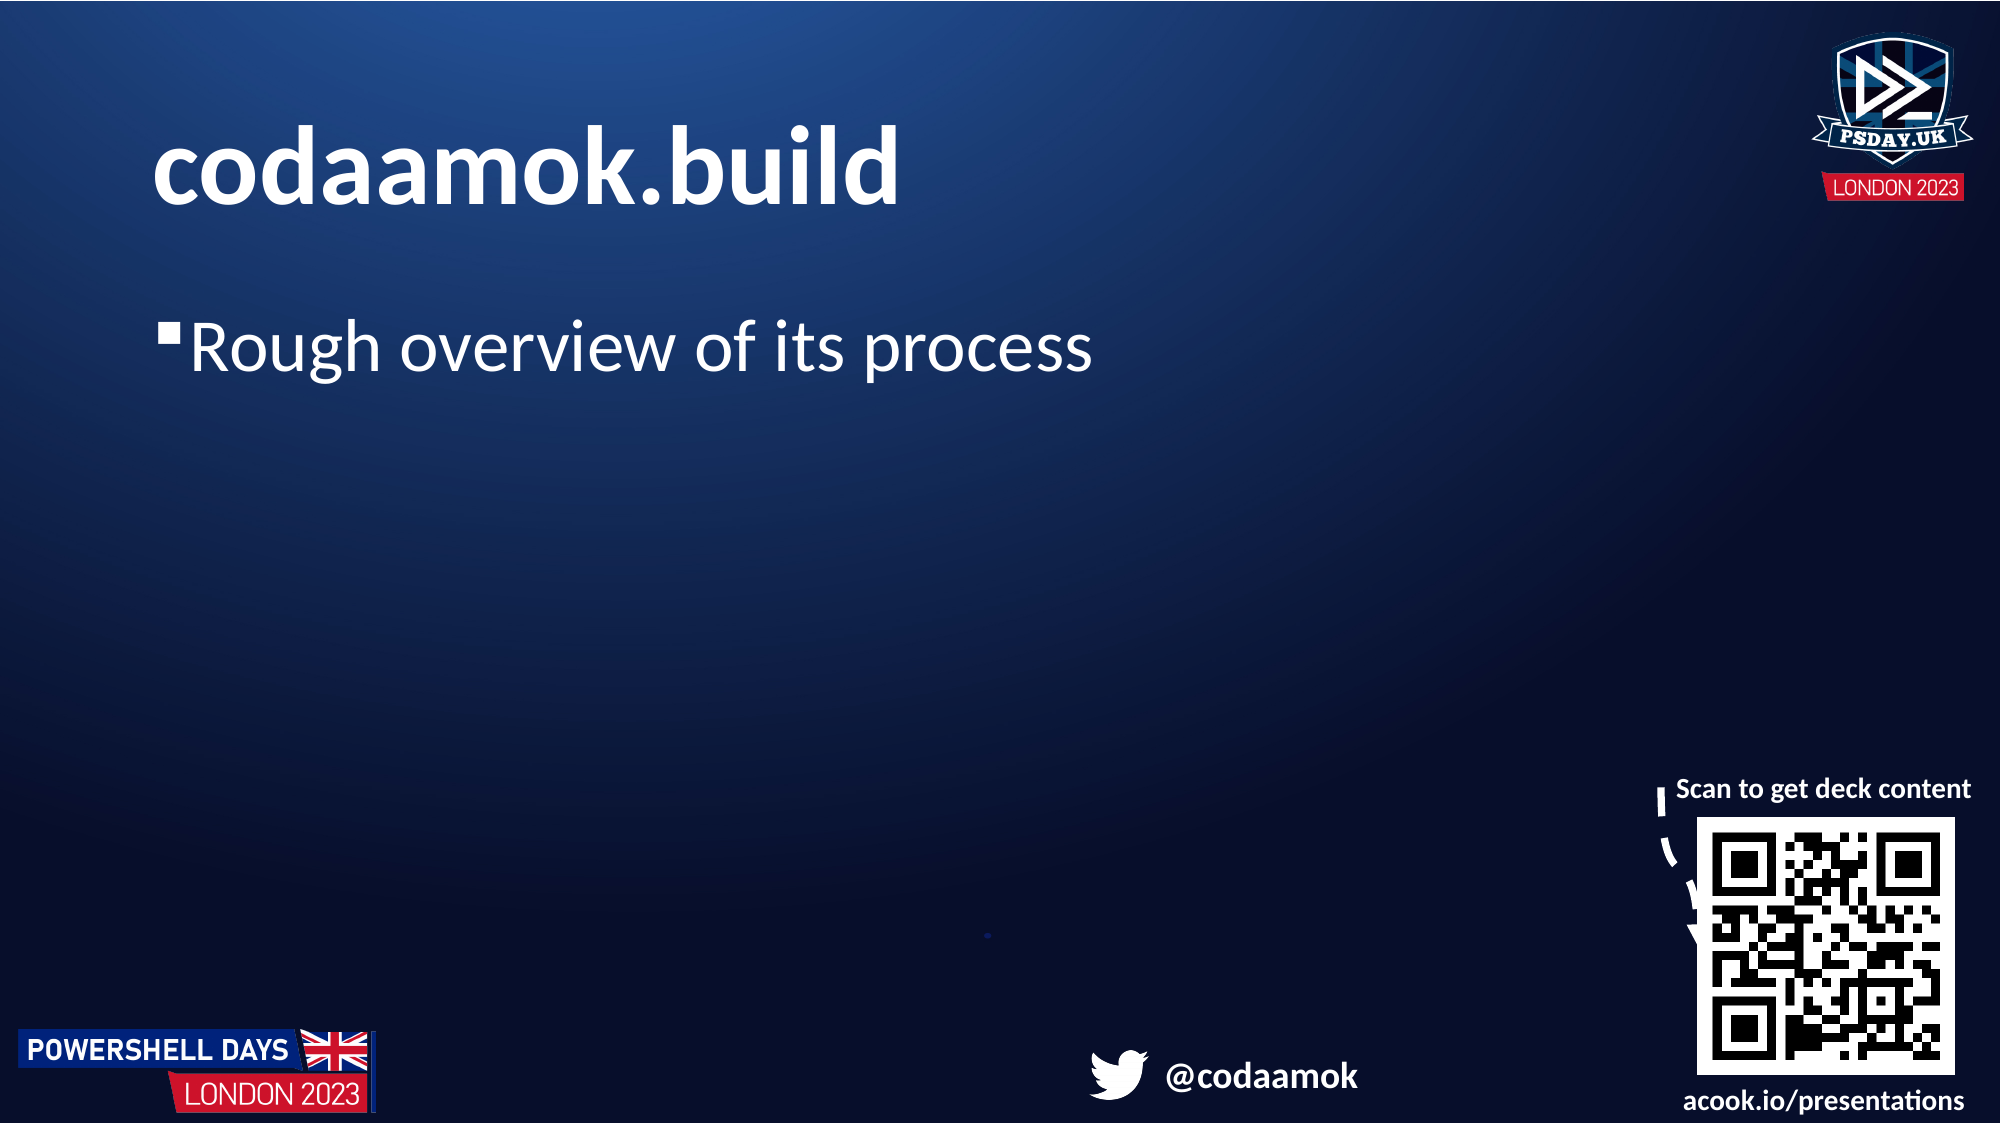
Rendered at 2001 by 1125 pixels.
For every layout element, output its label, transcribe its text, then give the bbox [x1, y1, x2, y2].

title codaamok.build [137, 59, 1735, 278]
picture [0, 1, 2000, 1123]
list Rough overview of its process [137, 299, 1863, 1014]
